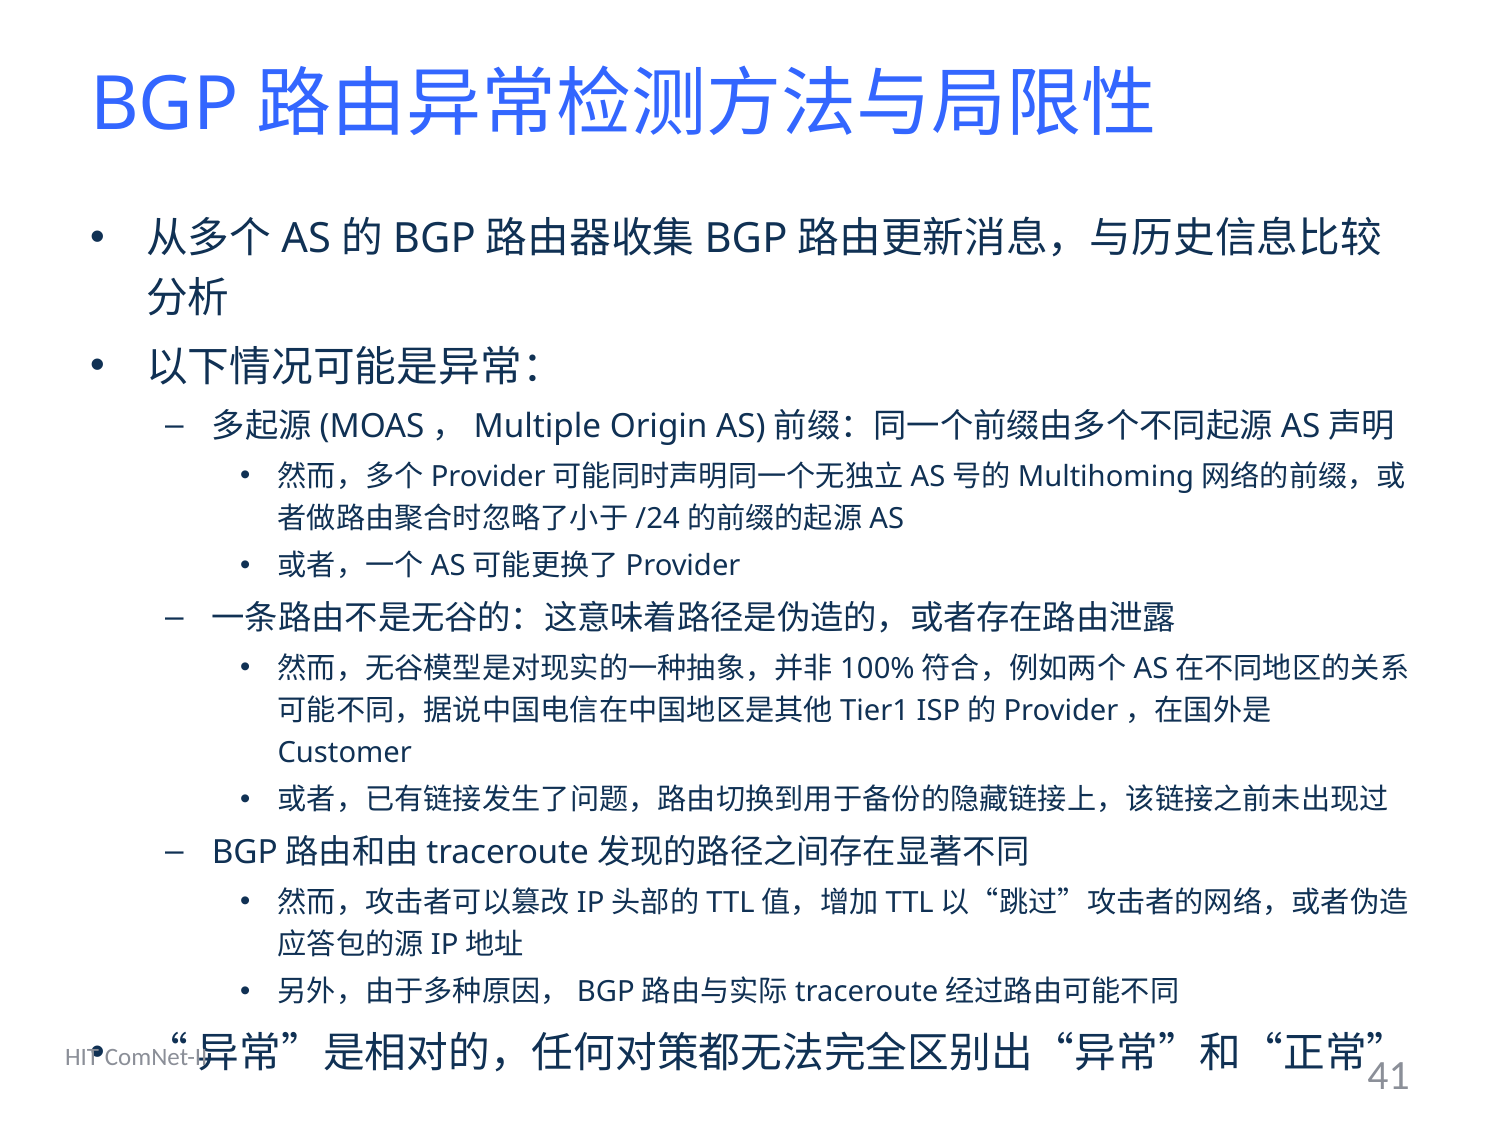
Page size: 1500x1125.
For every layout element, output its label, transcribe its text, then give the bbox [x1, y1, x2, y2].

title BGP路由异常检测方法与局限性 [75, 6, 1425, 193]
slide_number 41 [1074, 1042, 1425, 1103]
footer HIT ComNet-II [50, 1025, 526, 1086]
list 从多个AS的BGP路由器收集BGP路由更新消息，与历史信息比较分析 以下情况可能是异常： 多起源(MOAS，Multiple Origin AS)前缀：同一个前缀由多个不同起源AS声明 然而，多个Provider可能同时声明同一个无独立AS号的Multihoming网络的前缀，或者做路由聚合时忽略了小于/24的前缀的起源AS 或者，一个AS可能更换了Provider 一条路由不是无谷的：这意味着路径是伪造的，或者存在路由泄露 然而，无谷模型是对现实的一种抽象，并非100%符合，例如两个AS在不同地区的关系可能不同，据说中国电信在中国地区是其他Tier1 ISP的Provider，在国外是Customer 或者，已有链接发生了问题，路由切换到用于备份的隐藏链接上，该链接之前未出现过 BGP路由和由traceroute发现的路径之间存在显著不同 然而，攻击者可以篡改IP头部的TTL值，增加TTL以“跳过”攻击者的网络，或者伪造应答包的源IP地址 另外，由于多种原因，BGP路由与实际traceroute经过路由可能不同 “异常”是相对的，任何对策都无法完全区别出“异常”和“正常” [75, 193, 1425, 1080]
